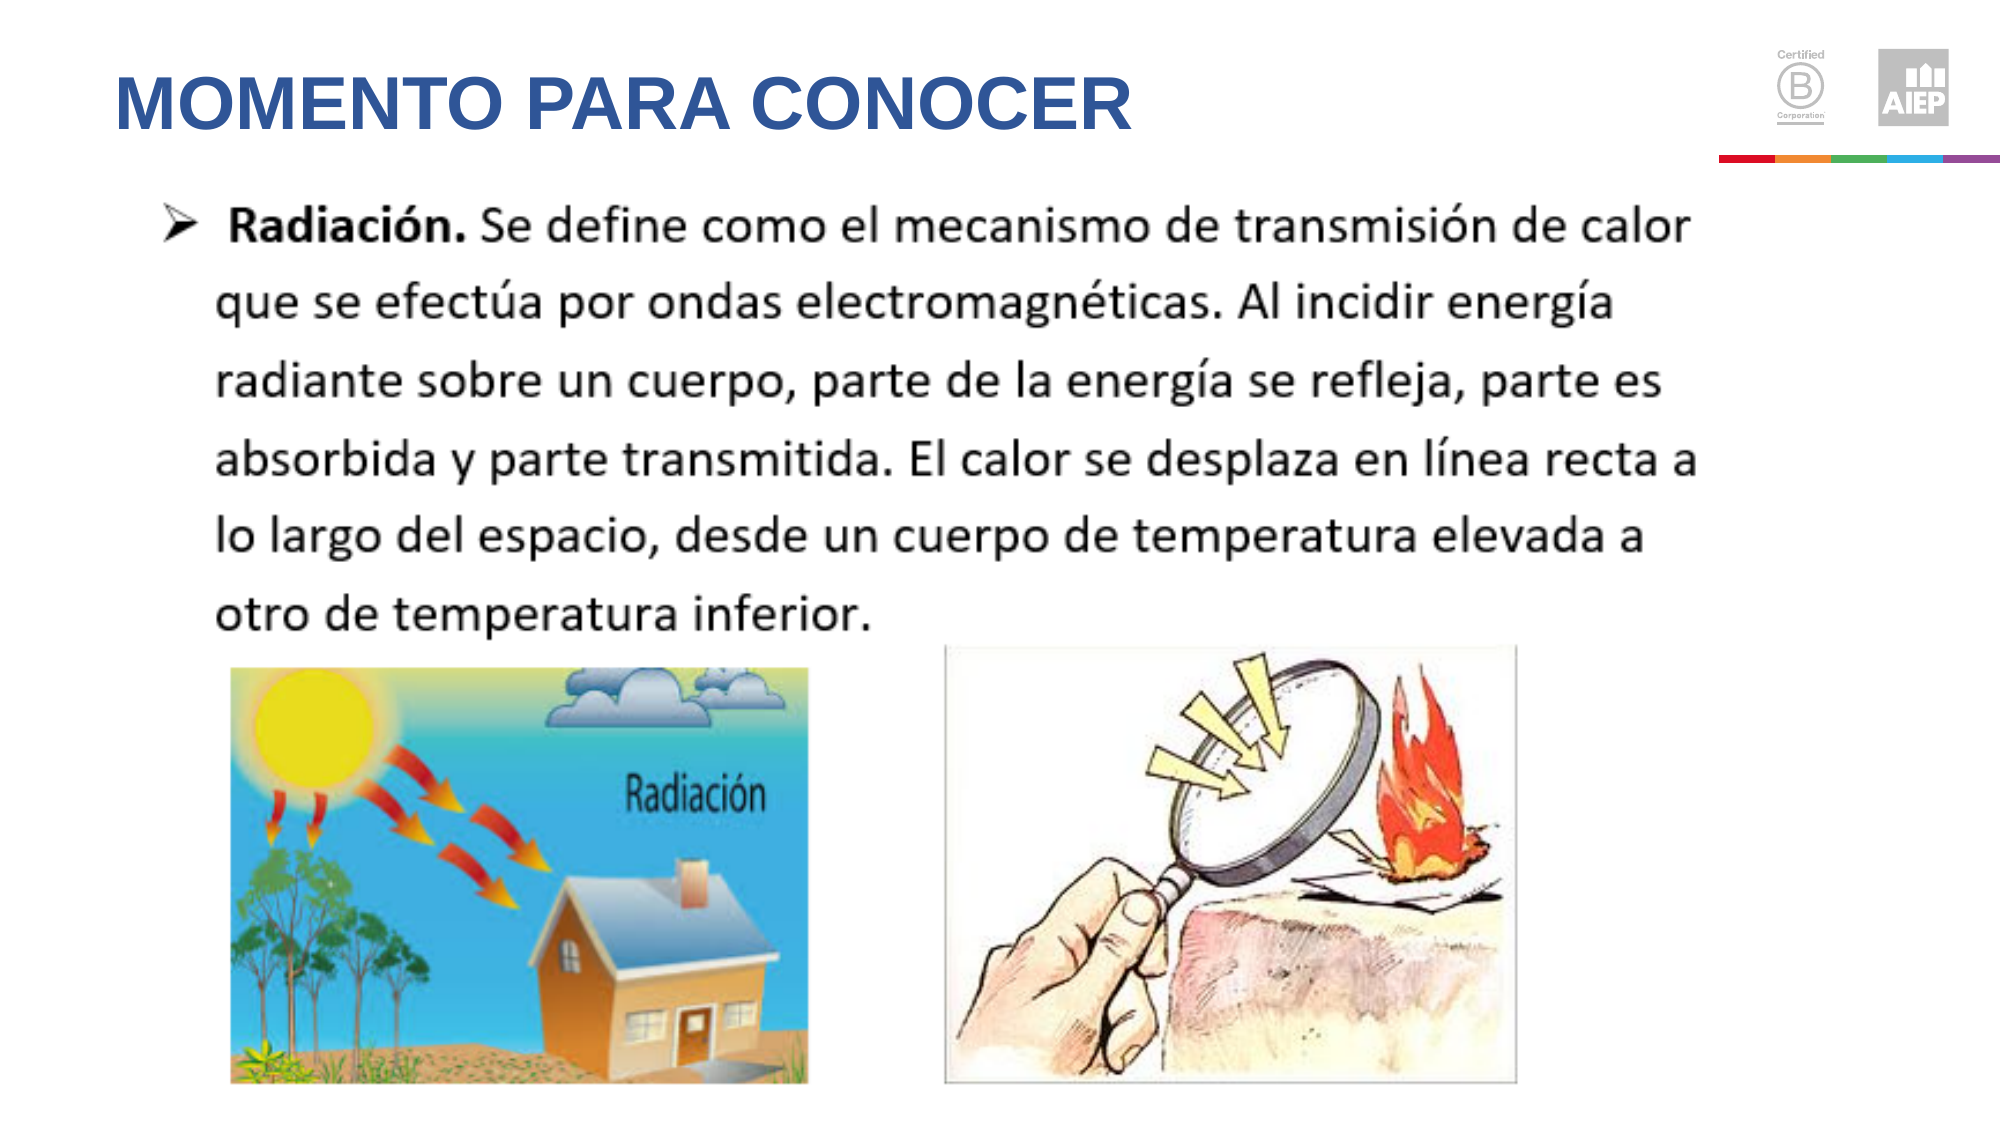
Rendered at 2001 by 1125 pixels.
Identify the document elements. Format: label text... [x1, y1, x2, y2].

picture [154, 185, 1719, 1103]
title Momento para conocer [99, 48, 1719, 163]
